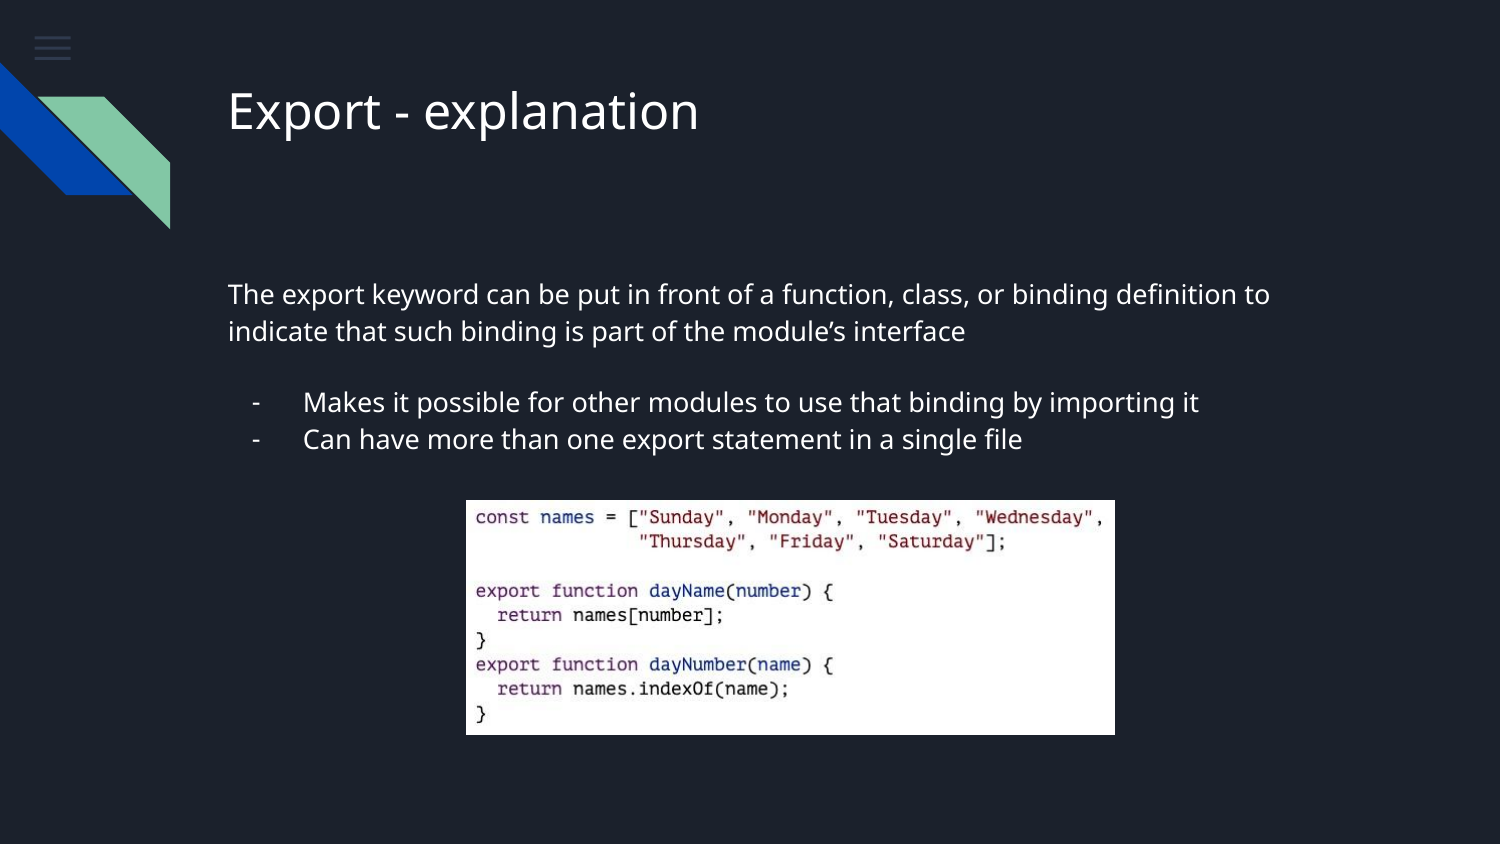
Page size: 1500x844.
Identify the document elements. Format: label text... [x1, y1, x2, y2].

title Export - explanation [212, 64, 1368, 215]
list The export keyword can be put in front of a function, class, or binding definition to indicate that such binding is part of the module’s interface Makes it possible for other modules to use that binding by importing it Can have more than one export statement in a single file [212, 257, 1368, 735]
picture [465, 500, 1115, 735]
